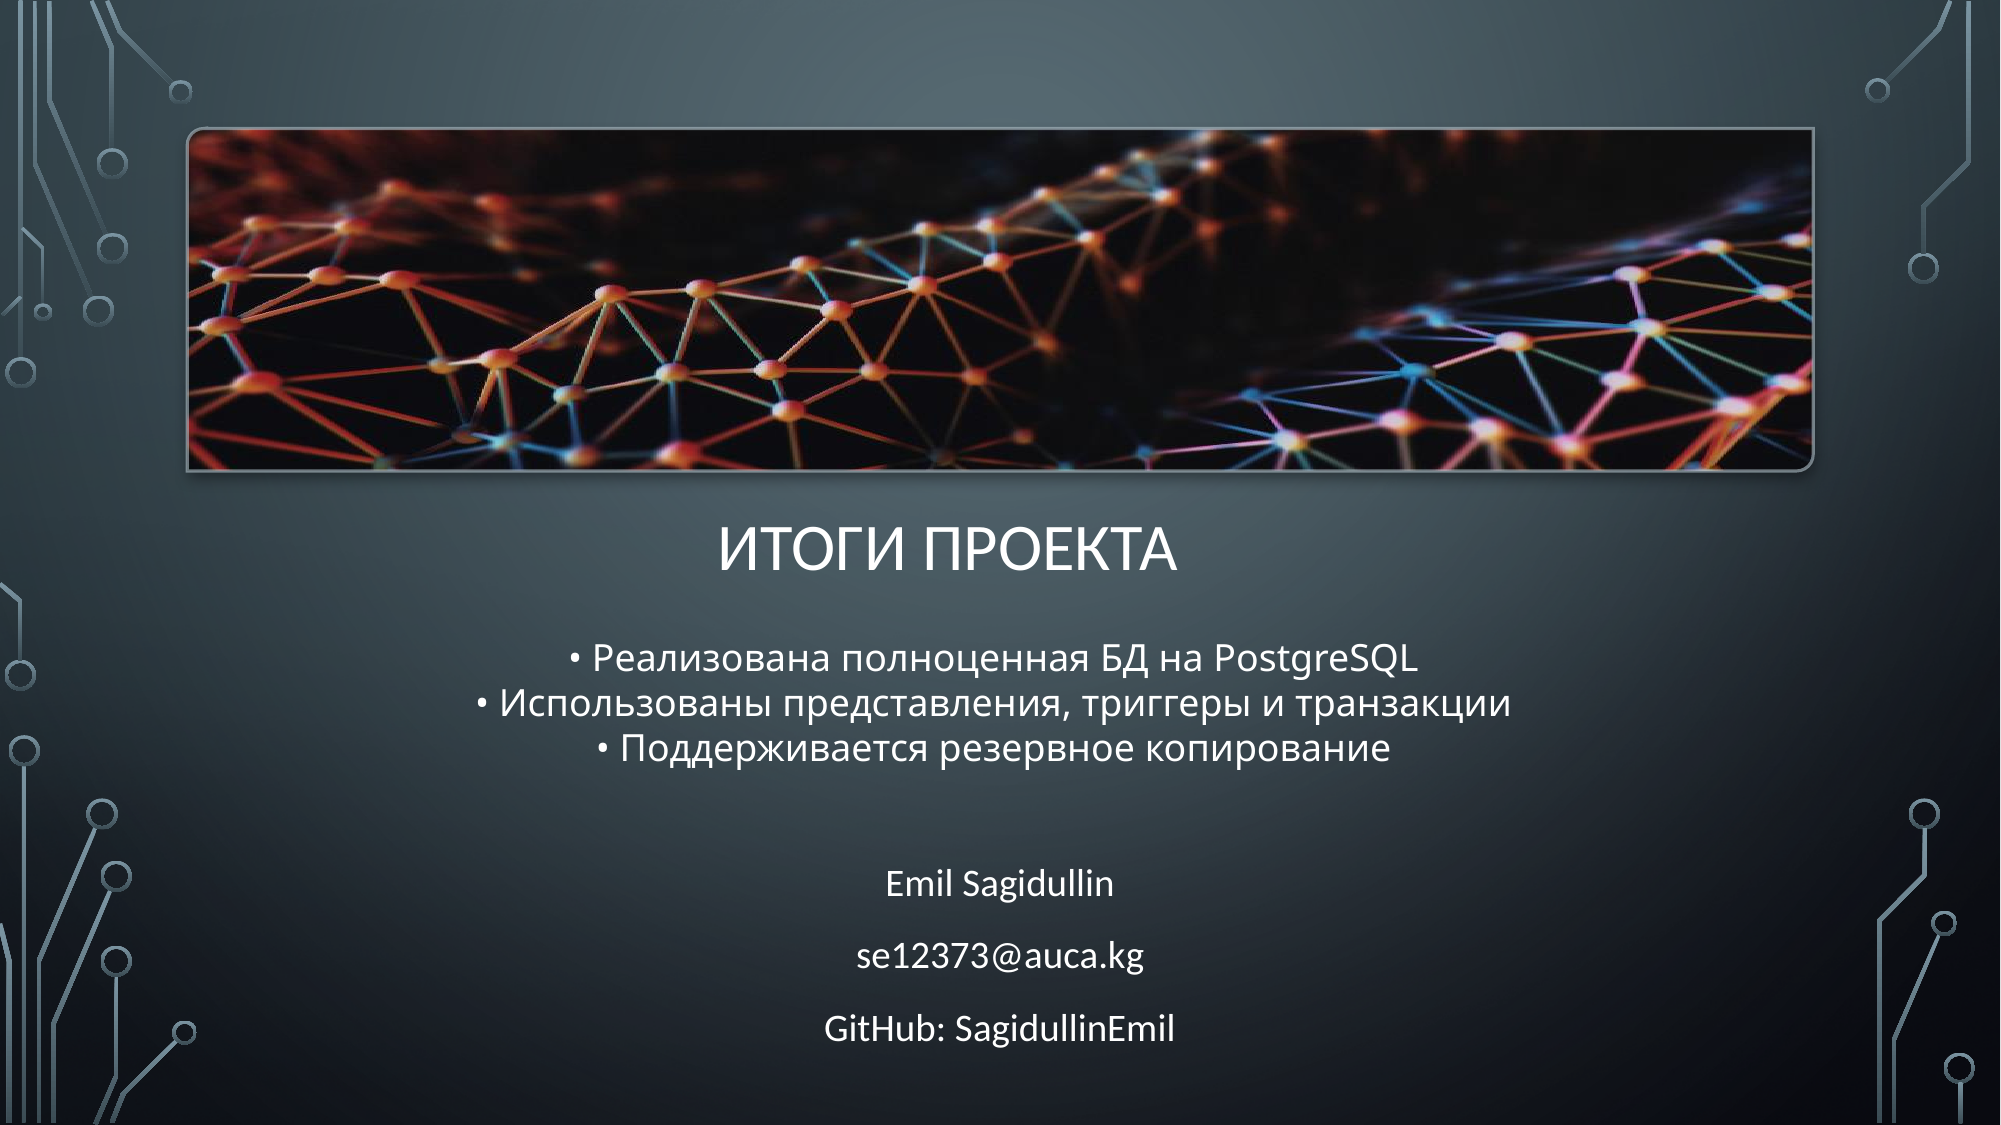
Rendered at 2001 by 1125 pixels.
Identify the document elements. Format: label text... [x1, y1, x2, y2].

title ИТОГИ ПРОЕКТА [174, 481, 1801, 616]
picture [186, 128, 1814, 472]
text_box • Реализована полноценная БД на PostgreSQL • Использованы представления, триггеры и транзакции • Поддерживается резервное копирование [174, 626, 1813, 777]
list Emil Sagidullin se12373@auca.kg GitHub: SagidullinEmil [187, 840, 1813, 1058]
